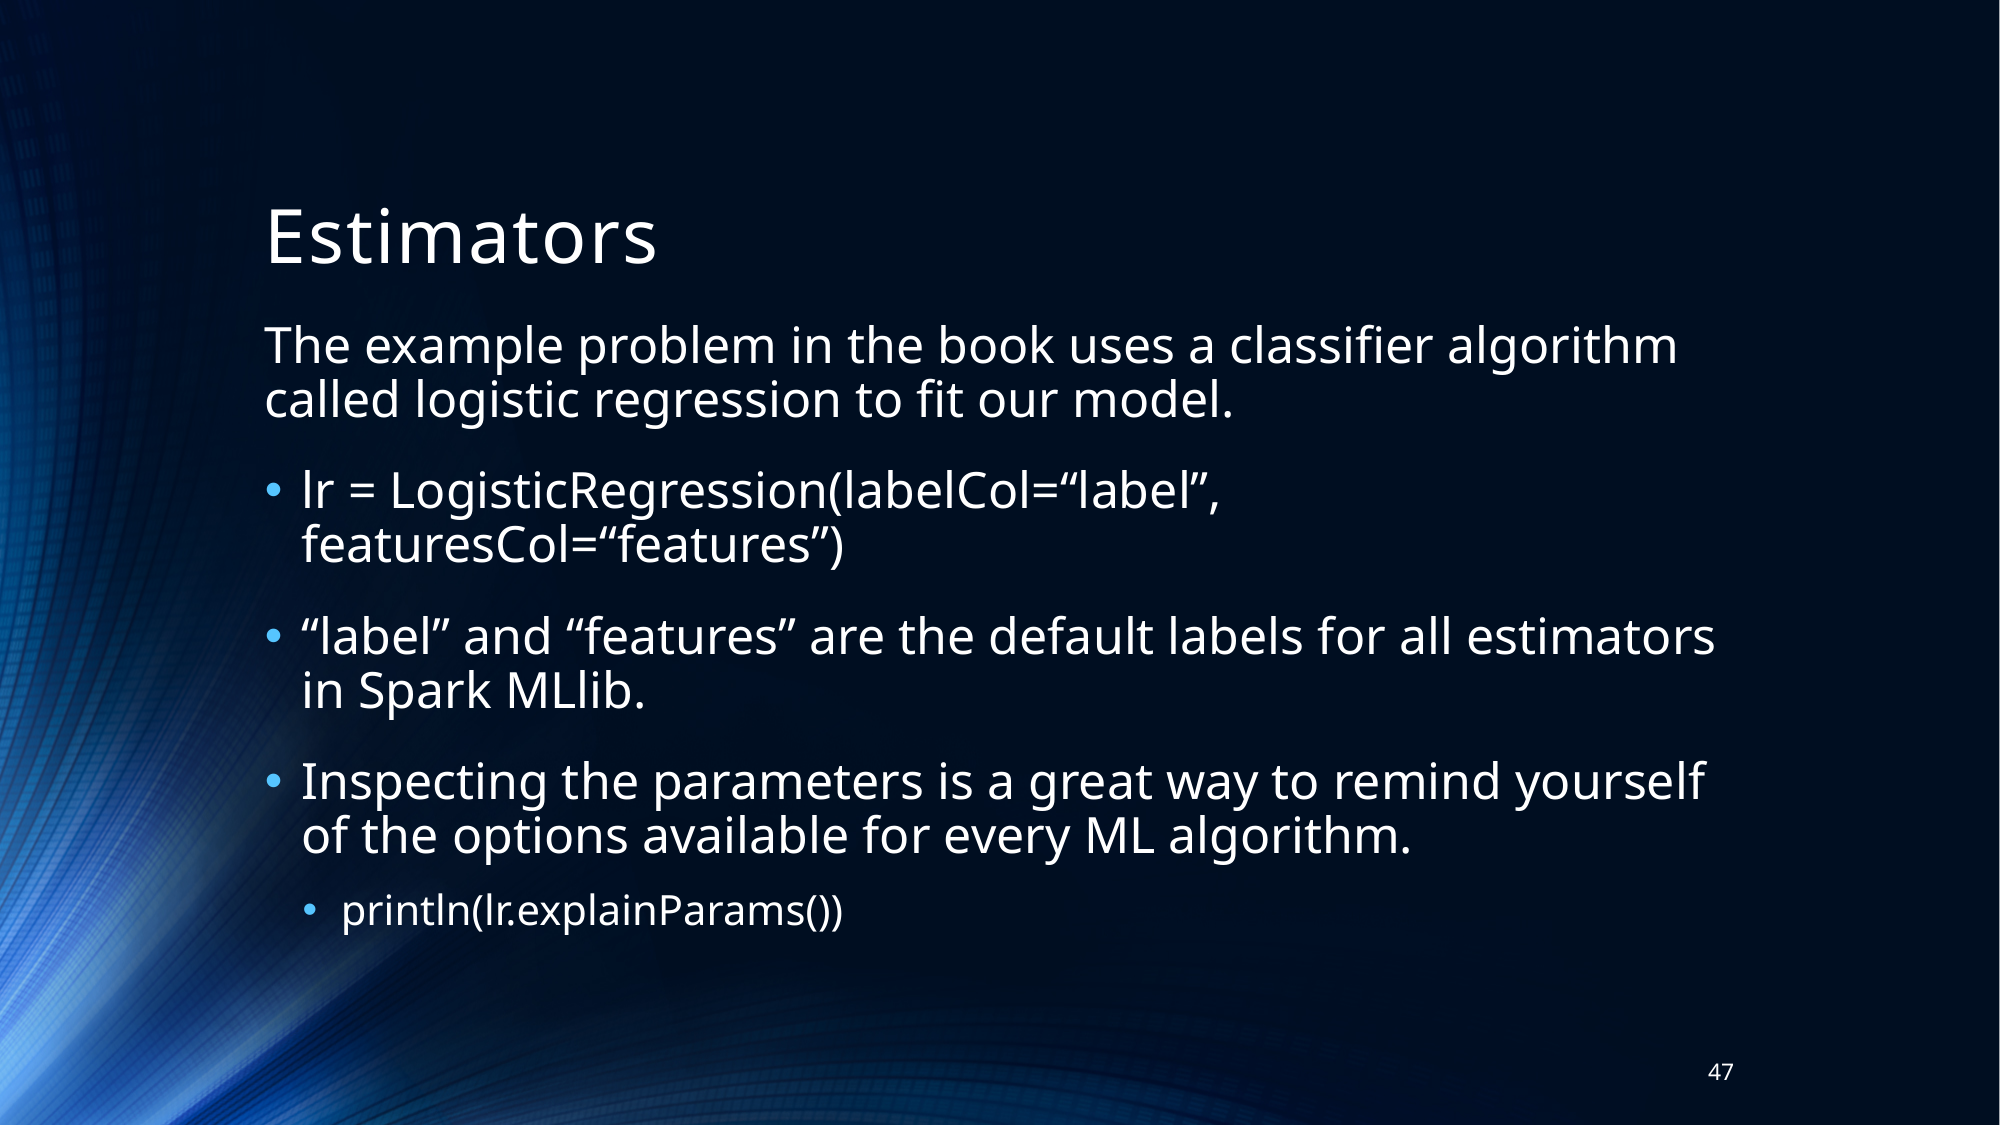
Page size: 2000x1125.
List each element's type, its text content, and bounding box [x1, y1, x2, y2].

list The example problem in the book uses a classifier algorithm called logistic regression to fit our model. lr = LogisticRegression(labelCol=“label”, featuresCol=“features”) “label” and “features” are the default labels for all estimators in Spark MLlib. Inspecting the parameters is a great way to remind yourself of the options available for every ML algorithm. println(lr.explainParams()) [249, 312, 1749, 988]
picture [0, 0, 2000, 1125]
slide_number 47 [1612, 1050, 1750, 1096]
title Estimators [249, 62, 1750, 288]
